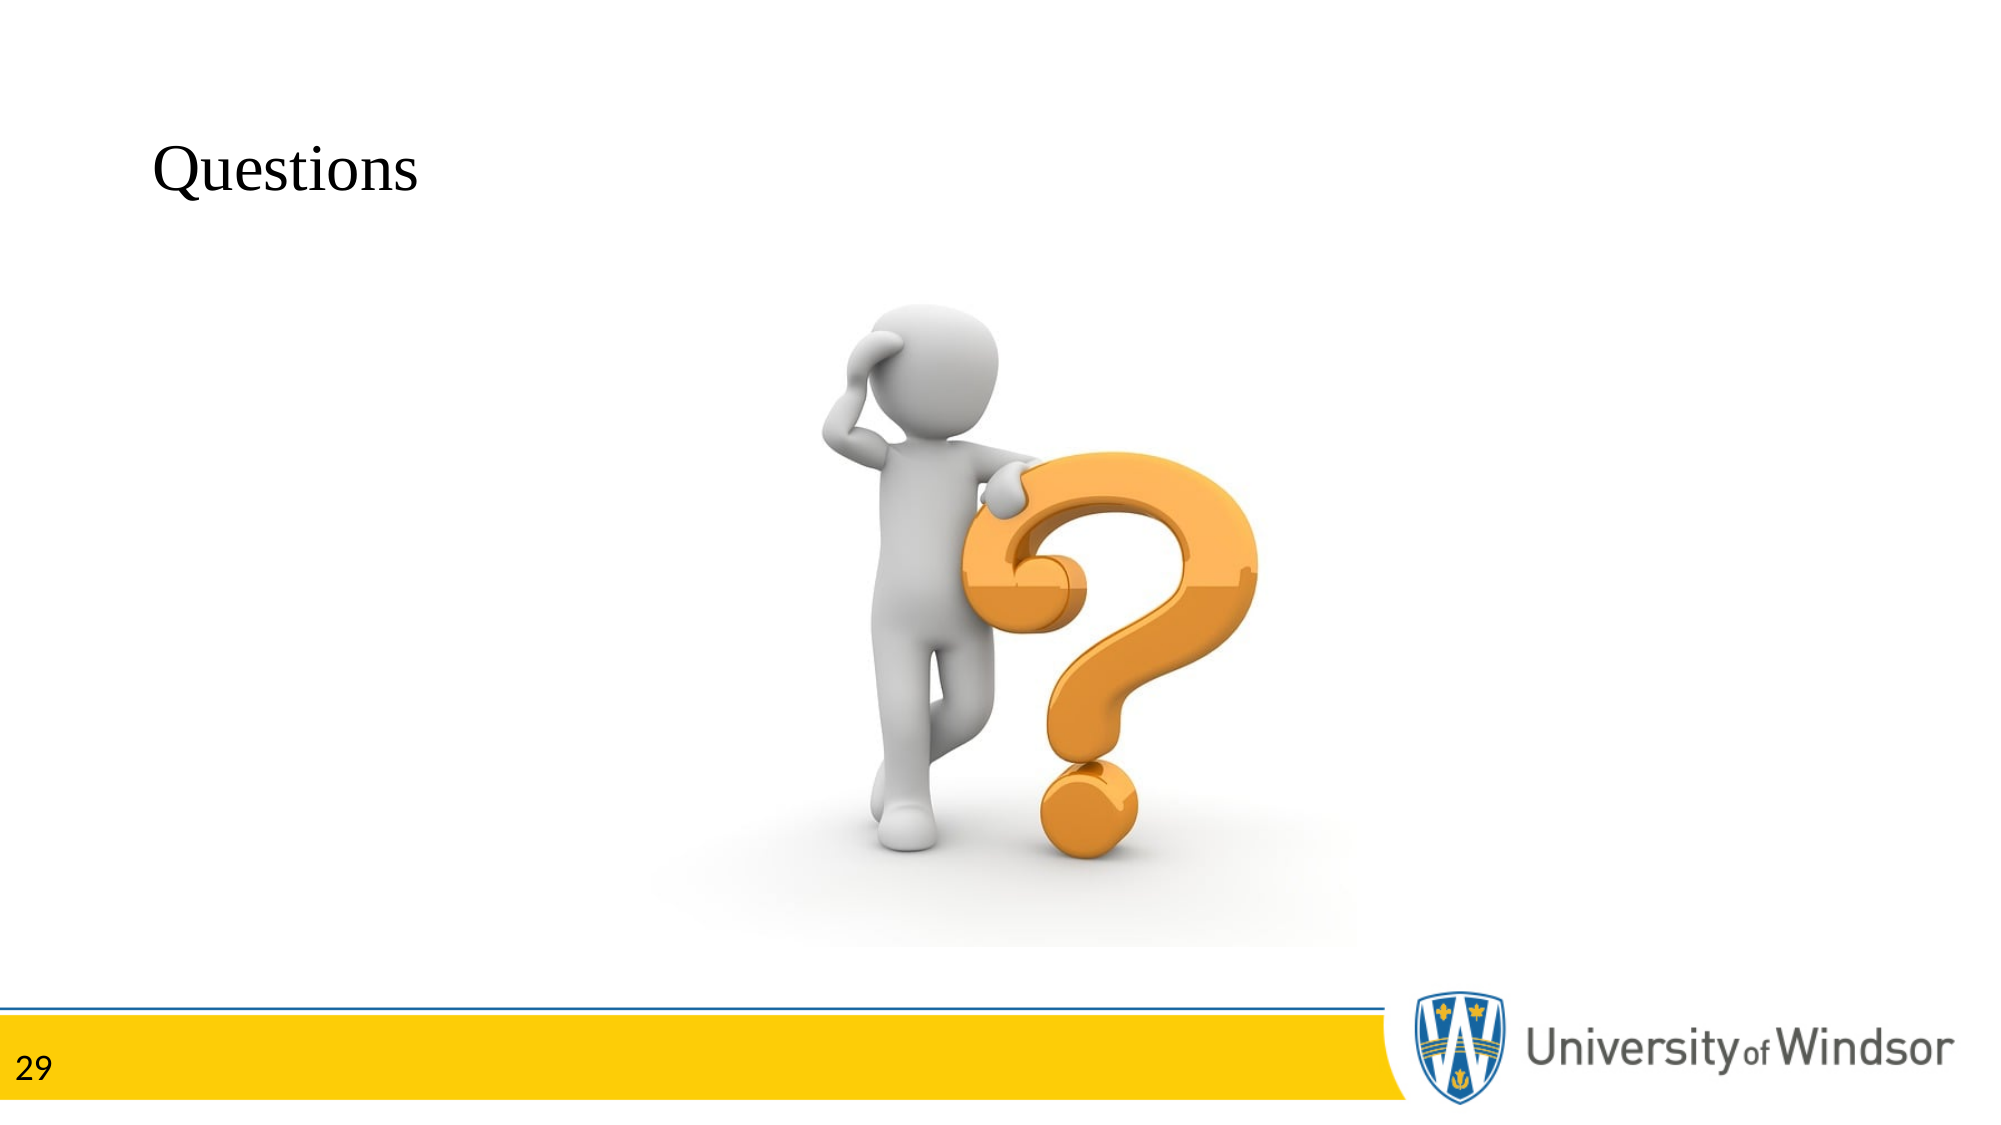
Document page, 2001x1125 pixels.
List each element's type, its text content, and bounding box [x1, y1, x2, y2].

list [643, 233, 1357, 947]
title Questions [137, 59, 1863, 278]
picture [0, 974, 2000, 1125]
slide_number 29 [0, 1035, 450, 1096]
